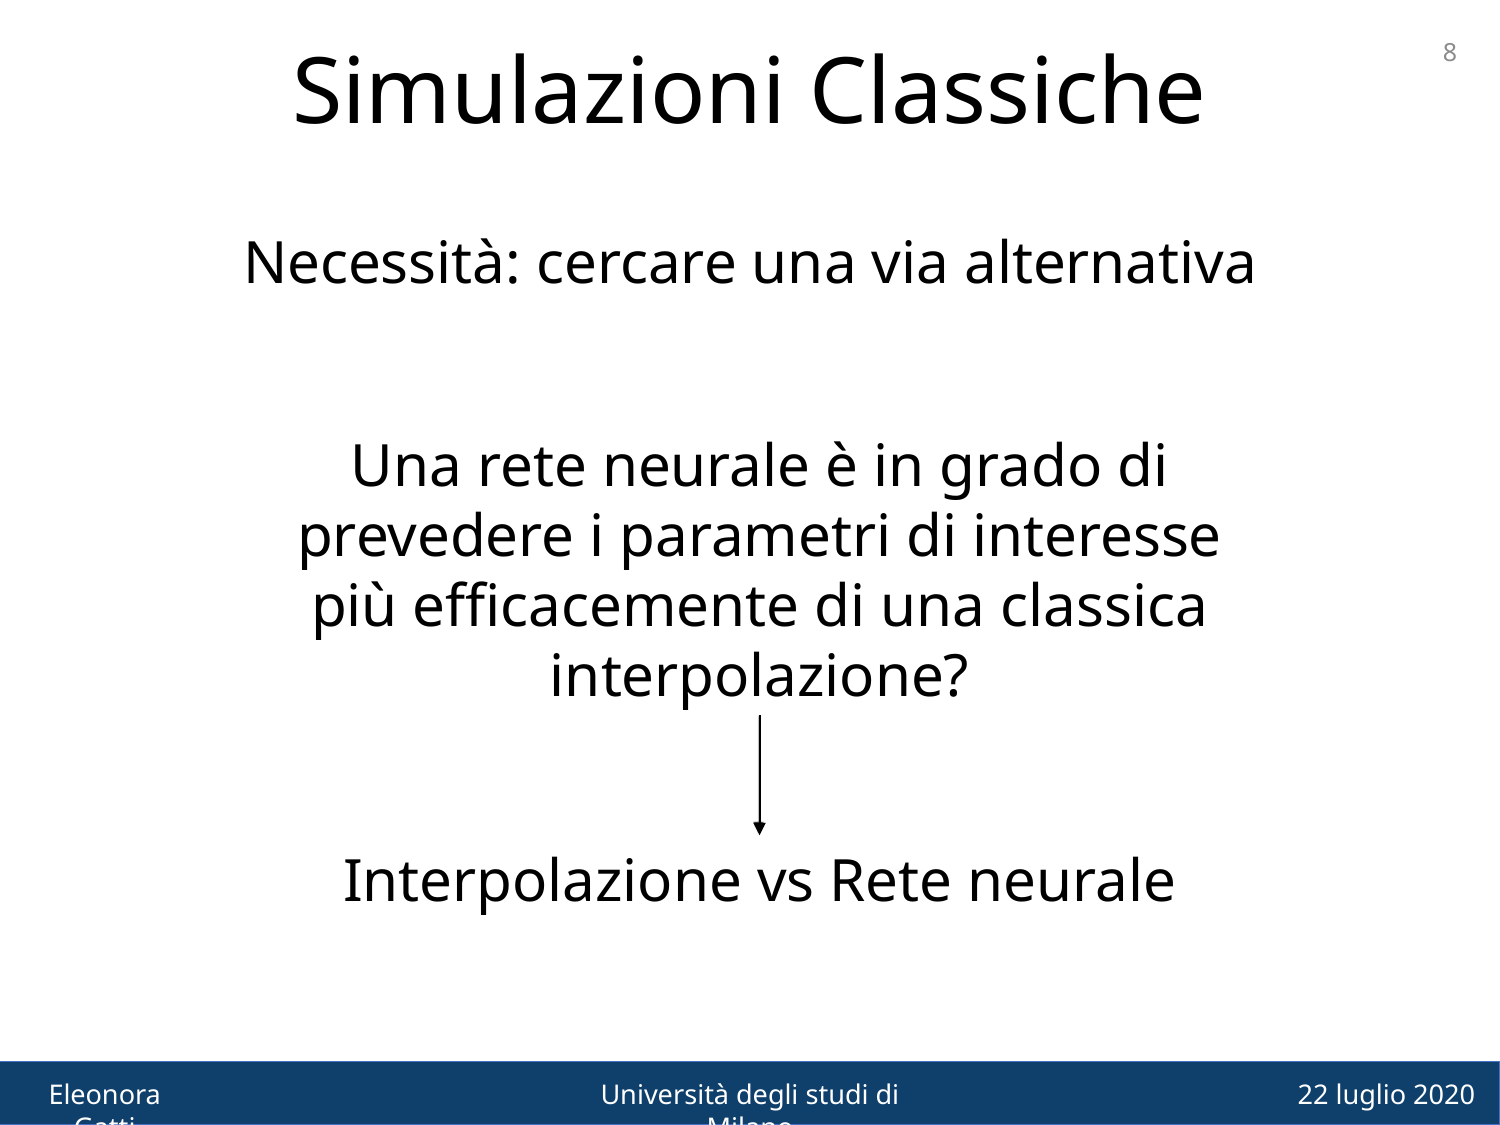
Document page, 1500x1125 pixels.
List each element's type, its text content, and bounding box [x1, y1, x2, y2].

text_box Necessità: cercare una via alternativa [228, 217, 1272, 303]
text_box Simulazioni Classiche [182, 24, 1318, 149]
text_box Interpolazione vs Rete neurale [328, 835, 1191, 921]
slide_number 8 [1396, 22, 1473, 85]
text_box Una rete neurale è in grado di prevedere i parametri di interesse più efficacemente di una classica interpolazione? [245, 420, 1274, 716]
